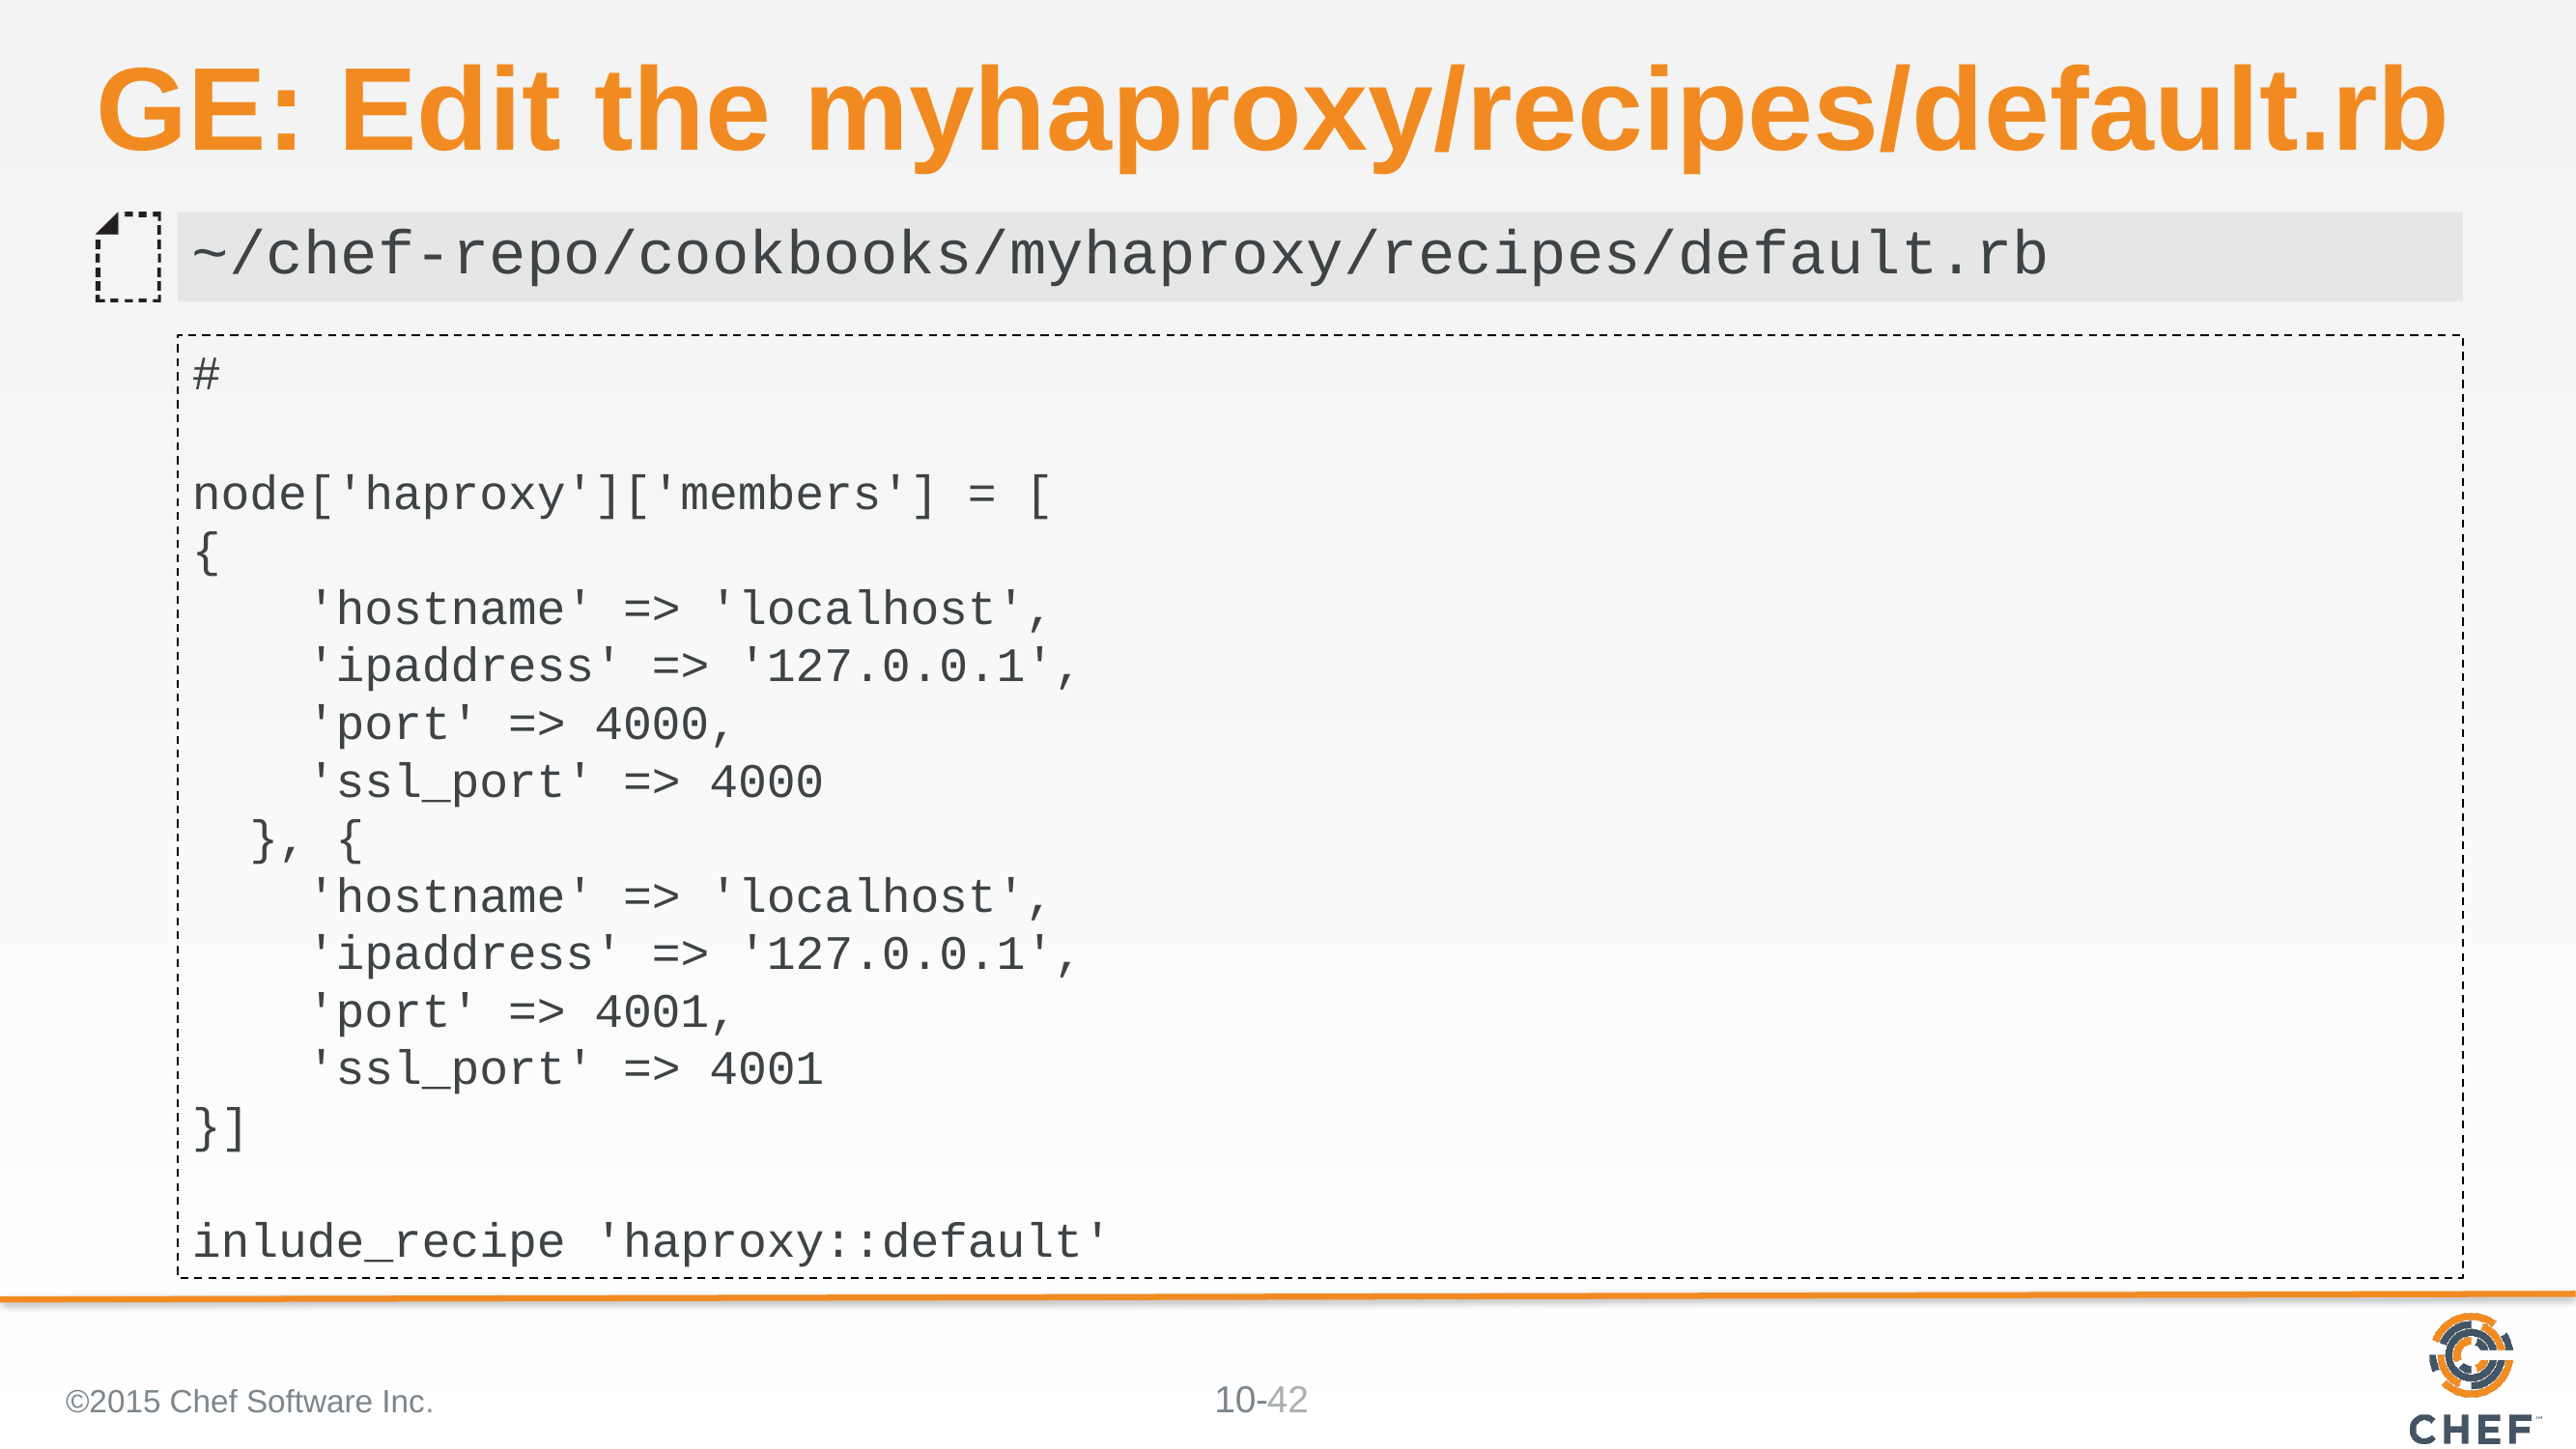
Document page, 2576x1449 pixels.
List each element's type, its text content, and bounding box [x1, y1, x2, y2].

picture [2399, 1297, 2550, 1449]
list # node['haproxy']['members'] = [ { 'hostname' => 'localhost', 'ipaddress' => '127.0.0.1', 'port' => 4000, 'ssl_port' => 4000 }, { 'hostname' => 'localhost', 'ipaddress' => '127.0.0.1', 'port' => 4001, 'ssl_port' => 4001 }] inlude_recipe 'haproxy::default' [177, 334, 2464, 1279]
title GE: Edit the myhaproxy/recipes/default.rb [96, 48, 2463, 180]
footer ©2015 Chef Software Inc. [51, 1359, 952, 1440]
slide_number 42 [998, 1359, 1578, 1437]
list ~/chef-repo/cookbooks/myhaproxy/recipes/default.rb [177, 212, 2463, 302]
